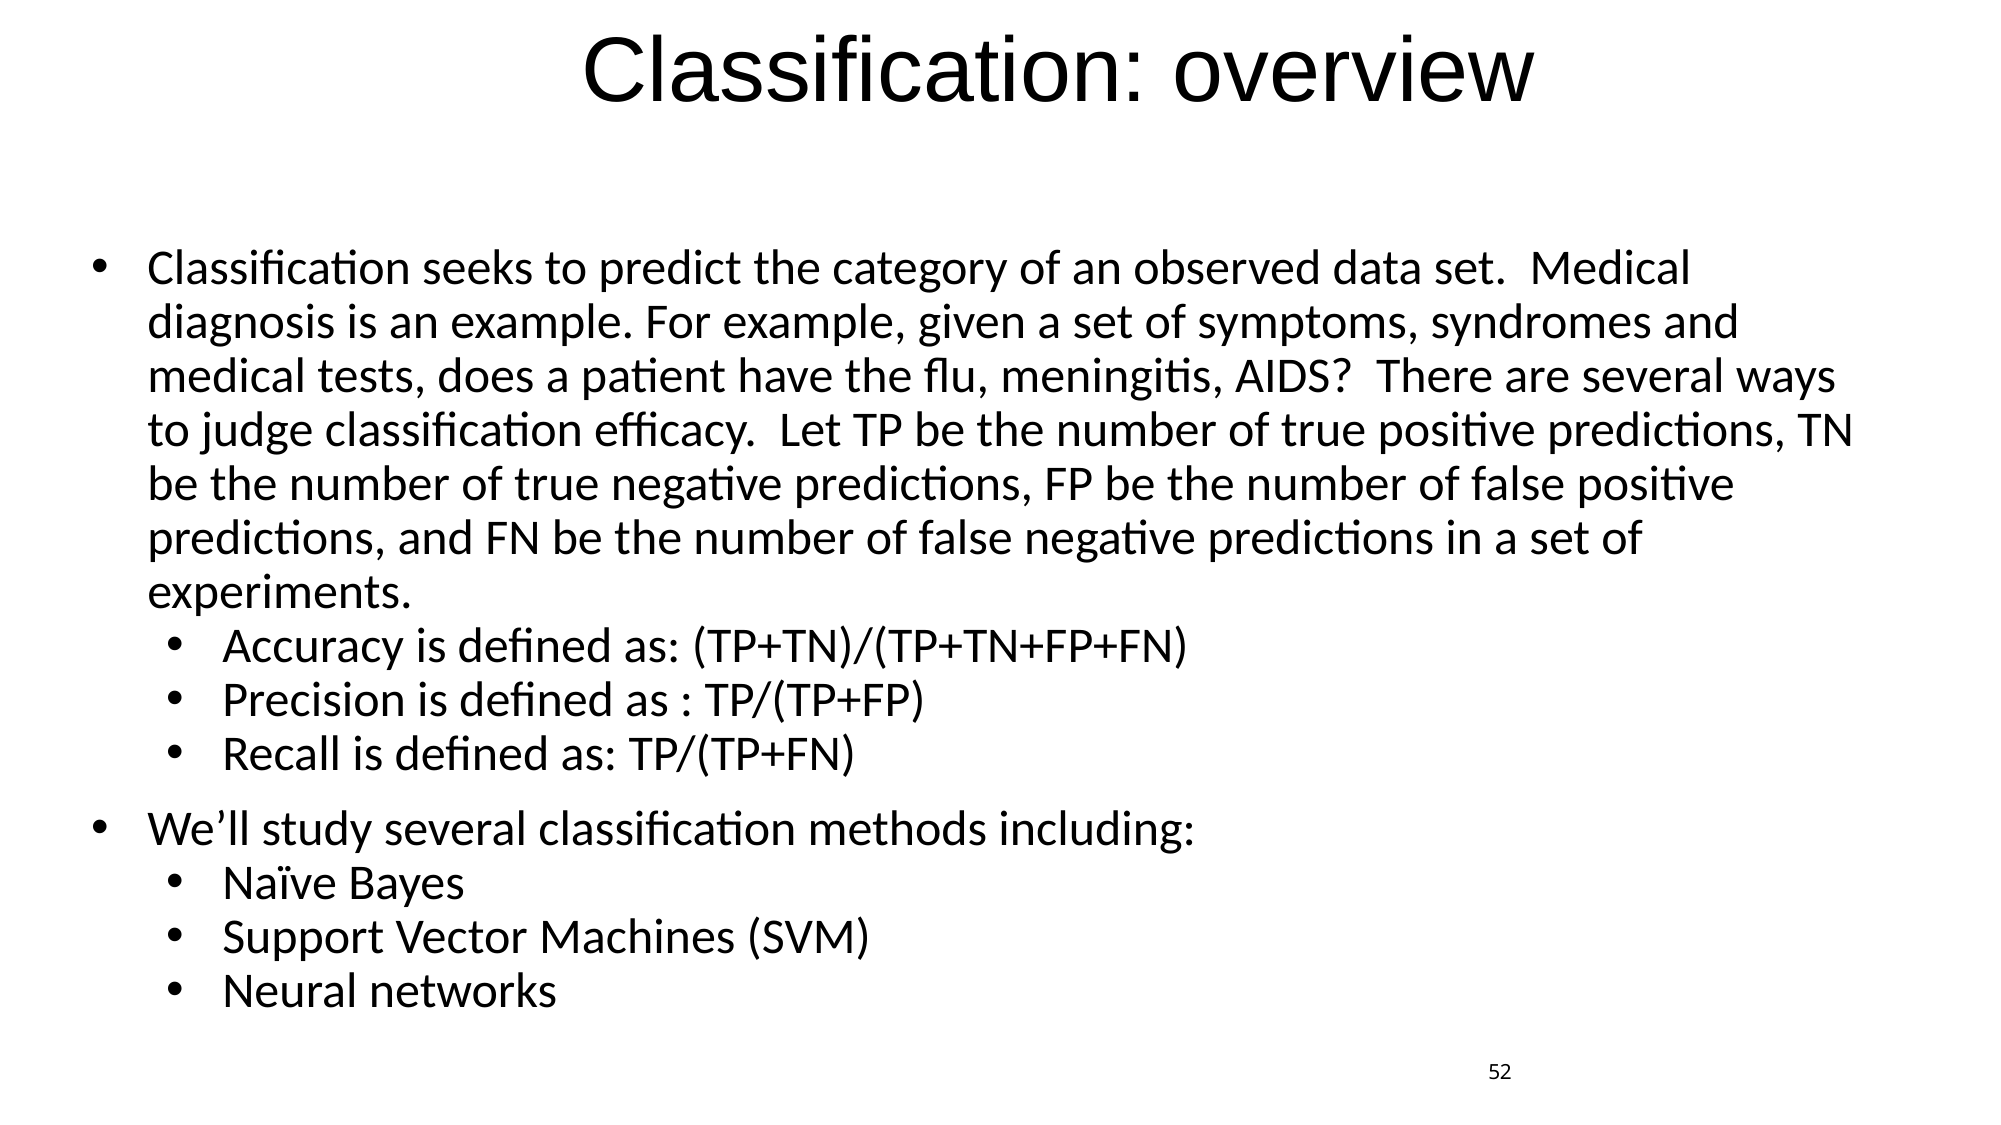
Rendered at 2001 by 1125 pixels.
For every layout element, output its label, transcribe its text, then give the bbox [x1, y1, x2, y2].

title Classification: overview [118, 0, 1999, 143]
slide_number 52 [1325, 1042, 1675, 1103]
list Classification seeks to predict the category of an observed data set. Medical diagnosis is an example. For example, given a set of symptoms, syndromes and medical tests, does a patient have the flu, meningitis, AIDS? There are several ways to judge classification efficacy. Let TP be the number of true positive predictions, TN be the number of true negative predictions, FP be the number of false positive predictions, and FN be the number of false negative predictions in a set of experiments. Accuracy is defined as: (TP+TN)/(TP+TN+FP+FN) Precision is defined as : TP/(TP+FP) Recall is defined as: TP/(TP+FN) We’ll study several classification methods including: Naïve Bayes Support Vector Machines (SVM) Neural networks [76, 233, 1902, 1028]
